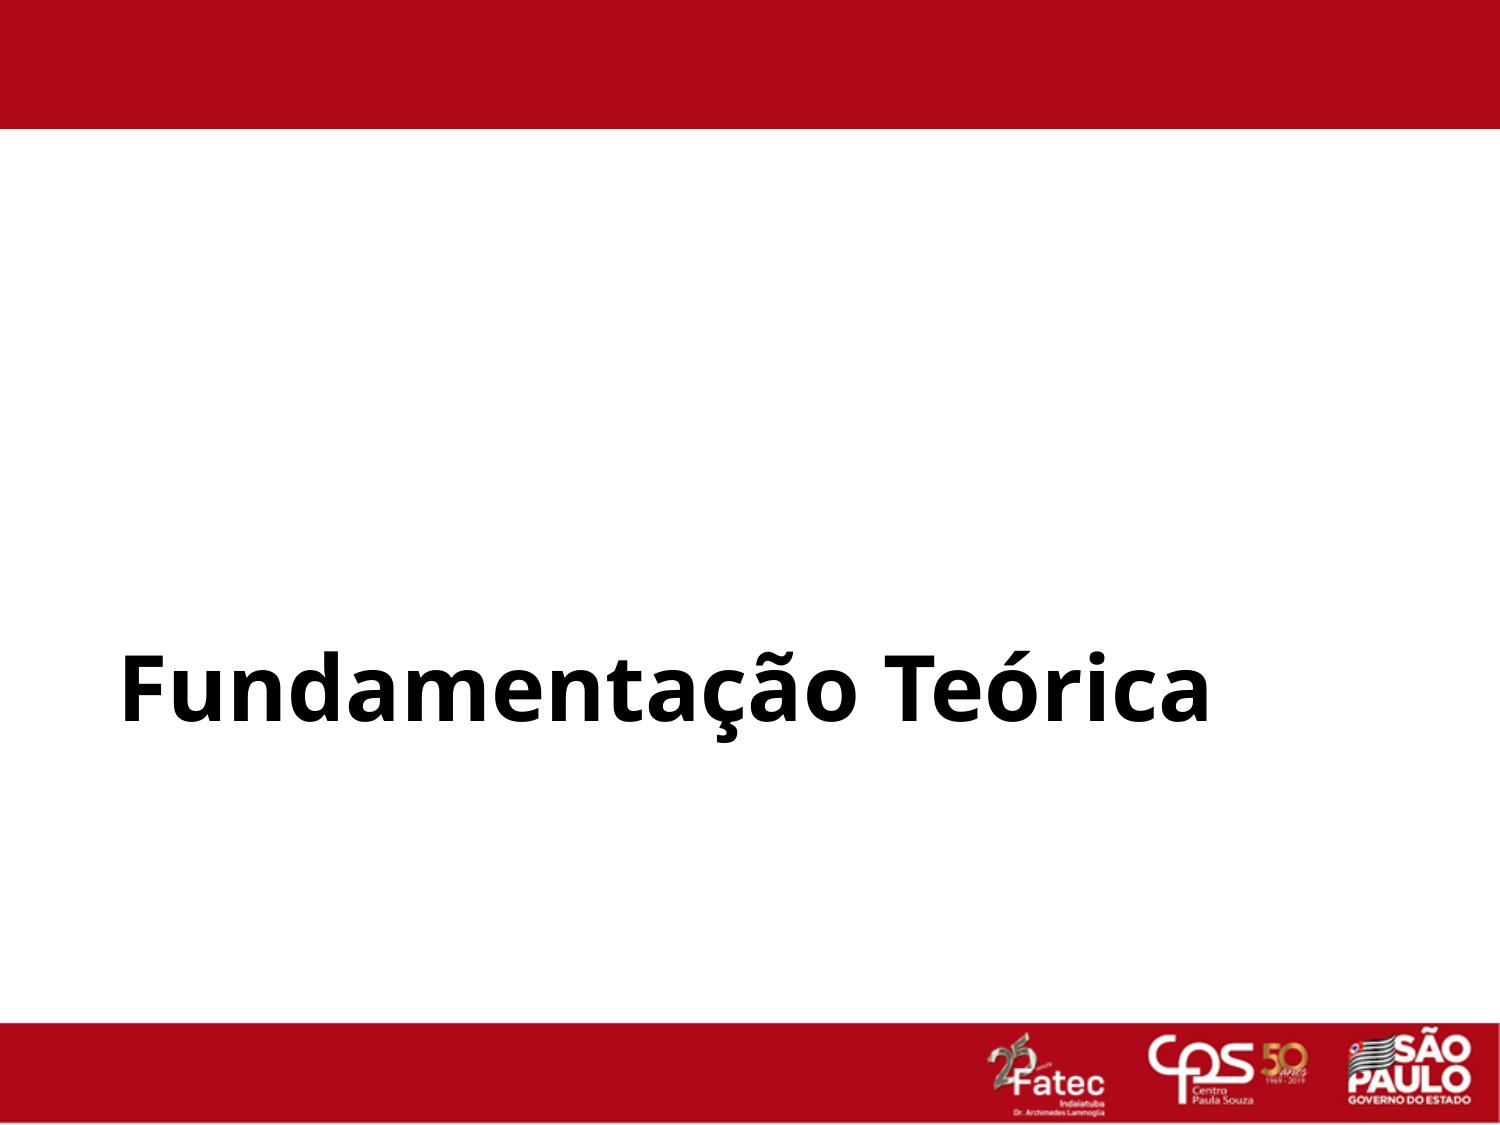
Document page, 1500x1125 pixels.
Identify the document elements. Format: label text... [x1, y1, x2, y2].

text_box [0, 0, 1500, 130]
text_box Fundamentação Teórica [102, 280, 1397, 749]
picture [0, 130, 1500, 1125]
